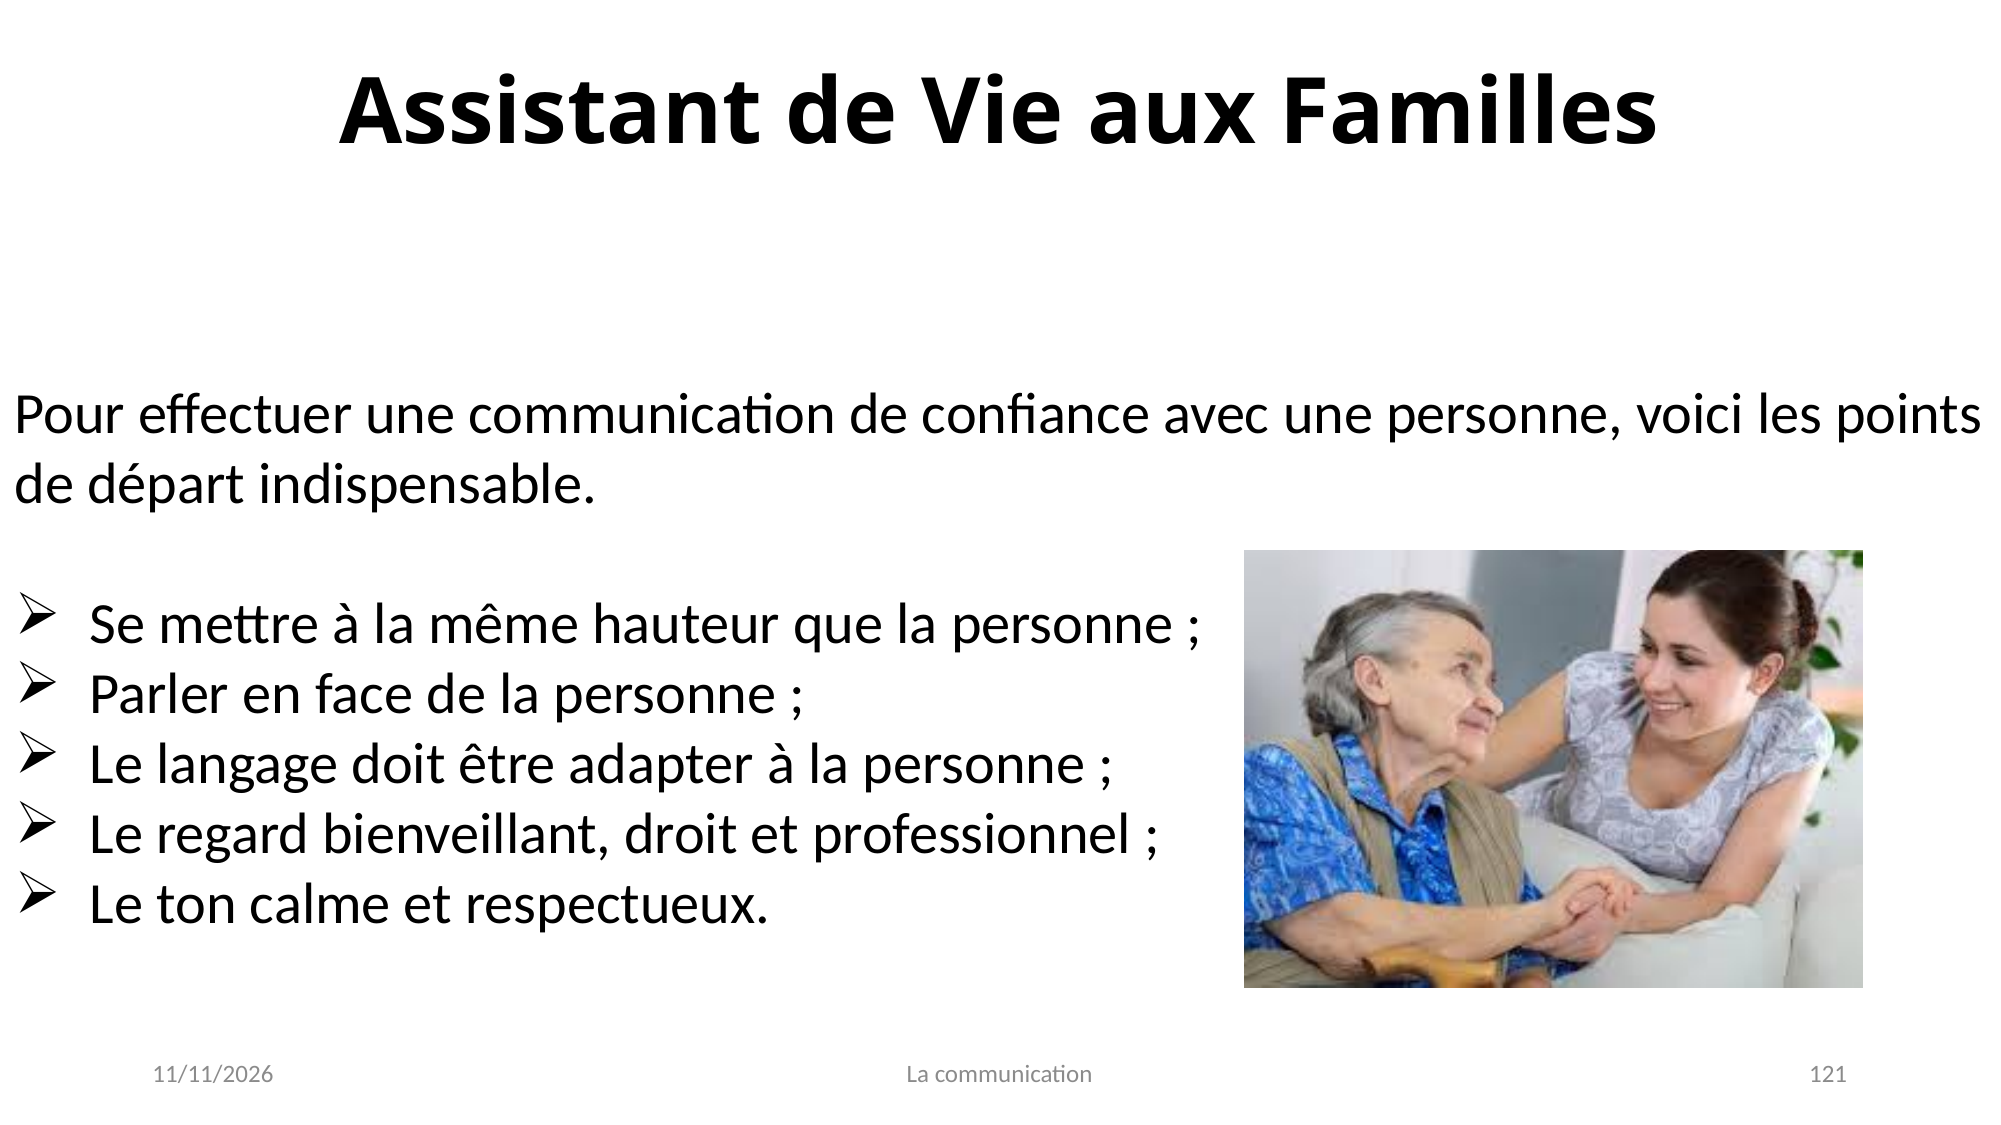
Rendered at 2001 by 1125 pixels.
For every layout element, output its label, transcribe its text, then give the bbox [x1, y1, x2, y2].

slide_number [137, 1042, 588, 1103]
picture [1244, 550, 1863, 988]
slide_number 121 [1412, 1042, 1863, 1103]
footer La communication [662, 1042, 1338, 1103]
text_box Assistant de Vie aux Familles [137, 56, 1863, 275]
text_box Pour effectuer une communication de confiance avec une personne, voici les points de départ indispensable. Se mettre à la même hauteur que la personne ; Parler en face de la personne ; Le langage doit être adapter à la personne ; Le regard bienveillant, droit et professionnel ; Le ton calme et respectueux. [0, 367, 2000, 943]
